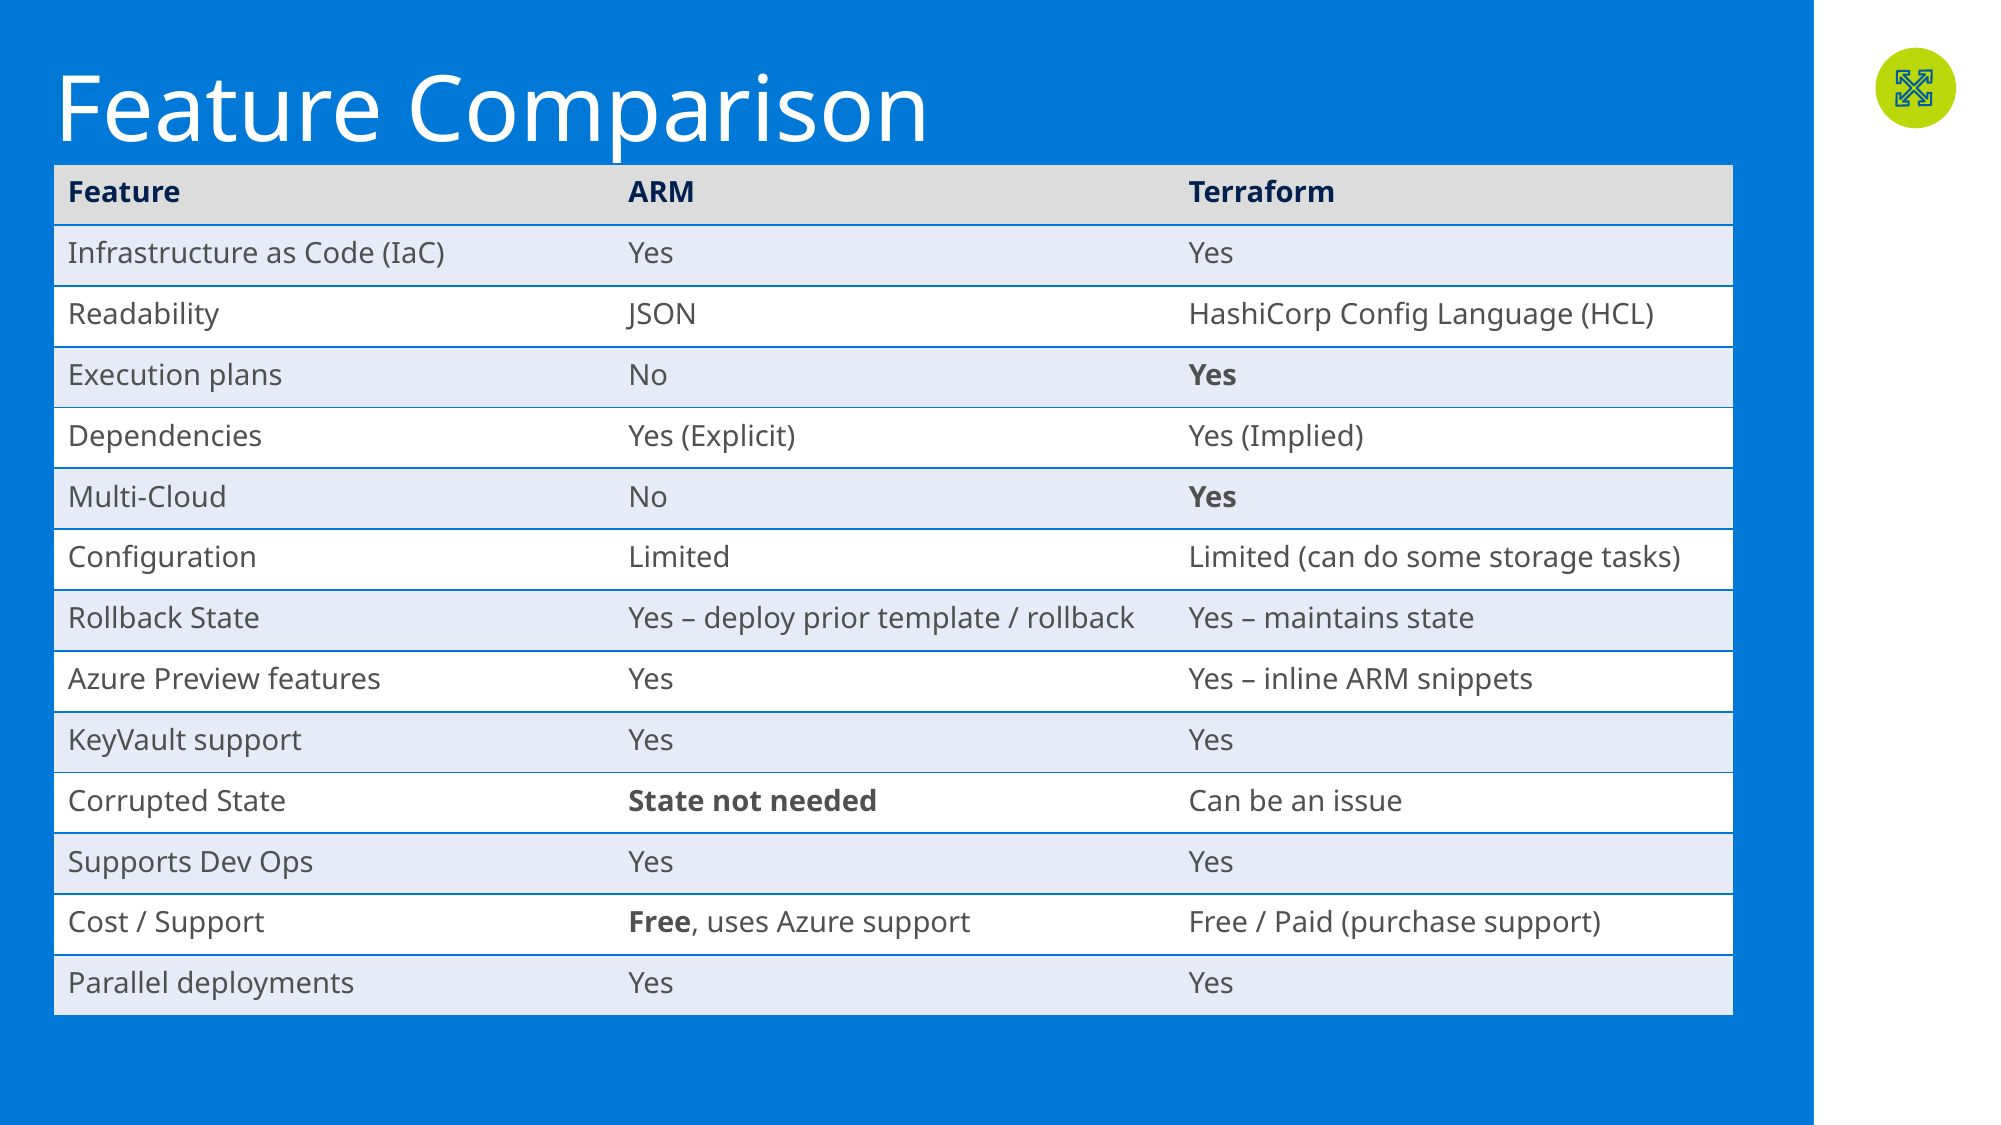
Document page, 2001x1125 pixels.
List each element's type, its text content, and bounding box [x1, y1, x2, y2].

table_cell KeyVault support [54, 713, 613, 772]
table_cell Yes [613, 652, 1174, 711]
table_cell Yes [1174, 713, 1733, 772]
table_cell Yes [1174, 226, 1733, 285]
table_cell Yes [1174, 348, 1733, 407]
table_cell Yes (Implied) [1174, 408, 1733, 467]
table_cell Multi-Cloud [54, 469, 613, 528]
table_cell Yes [613, 713, 1174, 772]
table_cell Yes [613, 834, 1174, 893]
text_box [1813, 0, 2000, 1125]
table_cell Limited (can do some storage tasks) [1174, 530, 1733, 589]
table_cell Parallel deployments [54, 956, 613, 1015]
table_cell Yes [613, 956, 1174, 1015]
table_cell Configuration [54, 530, 613, 589]
table_header Feature [54, 165, 613, 224]
table_cell Yes – inline ARM snippets [1174, 652, 1733, 711]
table_cell Free, uses Azure support [613, 895, 1174, 954]
table_cell Can be an issue [1174, 773, 1733, 832]
text_box [1874, 46, 1958, 130]
table_cell Yes [1174, 956, 1733, 1015]
table_cell HashiCorp Config Language (HCL) [1174, 287, 1733, 346]
table_cell Rollback State [54, 591, 613, 650]
table_cell No [613, 469, 1174, 528]
table_cell Yes (Explicit) [613, 408, 1174, 467]
table_cell Dependencies [54, 408, 613, 467]
table_cell Cost / Support [54, 895, 613, 954]
table_cell Readability [54, 287, 613, 346]
table_cell Corrupted State [54, 773, 613, 832]
table_cell Yes – deploy prior template / rollback [613, 591, 1174, 650]
table_cell Yes [1174, 469, 1733, 528]
table_cell Yes – maintains state [1174, 591, 1733, 650]
table_cell Yes [613, 226, 1174, 285]
table_cell Yes [1174, 834, 1733, 893]
table_cell State not needed [613, 773, 1174, 832]
table_header ARM [613, 165, 1174, 224]
table_cell Infrastructure as Code (IaC) [54, 226, 613, 285]
text_box [1896, 70, 1932, 106]
table_cell Supports Dev Ops [54, 834, 613, 893]
table_cell JSON [613, 287, 1174, 346]
table_cell Free / Paid (purchase support) [1174, 895, 1733, 954]
table_cell Limited [613, 530, 1174, 589]
title Feature Comparison [31, 47, 1813, 161]
table_cell Azure Preview features [54, 652, 613, 711]
table_header Terraform [1174, 165, 1733, 224]
table_cell Execution plans [54, 348, 613, 407]
table_cell No [613, 348, 1174, 407]
